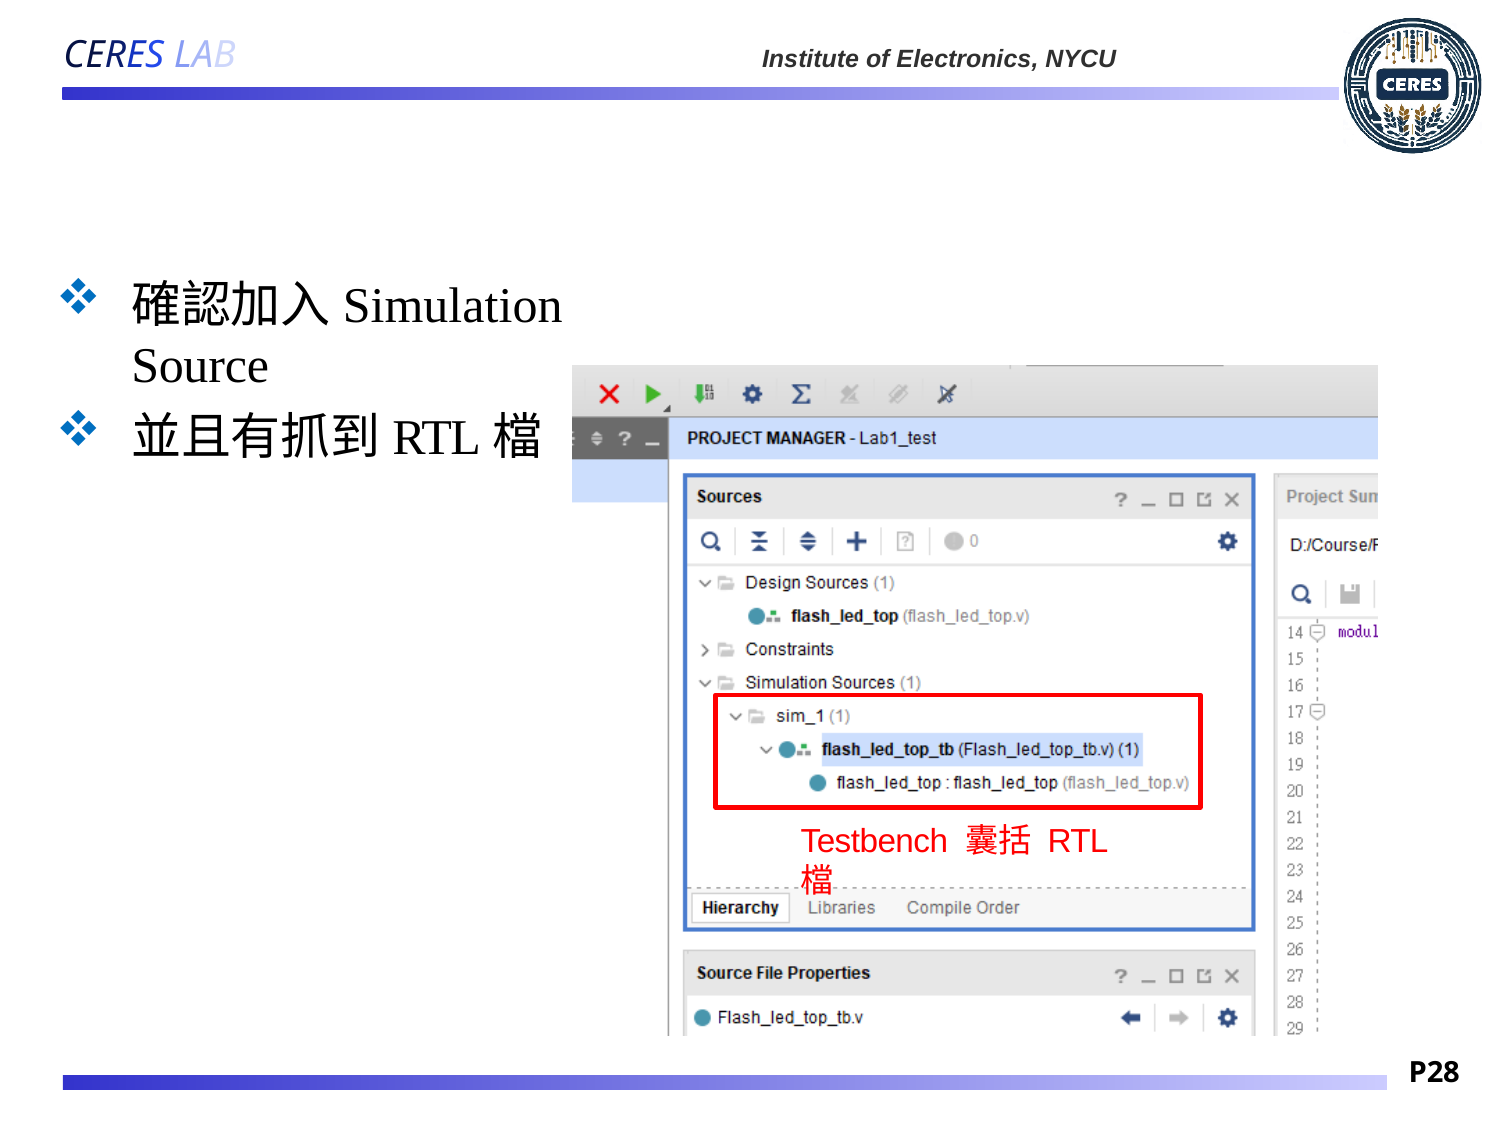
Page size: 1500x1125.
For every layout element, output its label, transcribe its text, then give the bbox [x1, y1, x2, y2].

picture [1343, 17, 1482, 154]
text_box 確認加入Simulation Source 並且有抓到RTL檔 [54, 258, 704, 465]
picture [572, 364, 1378, 1036]
slide_number P28 [1406, 1049, 1471, 1125]
